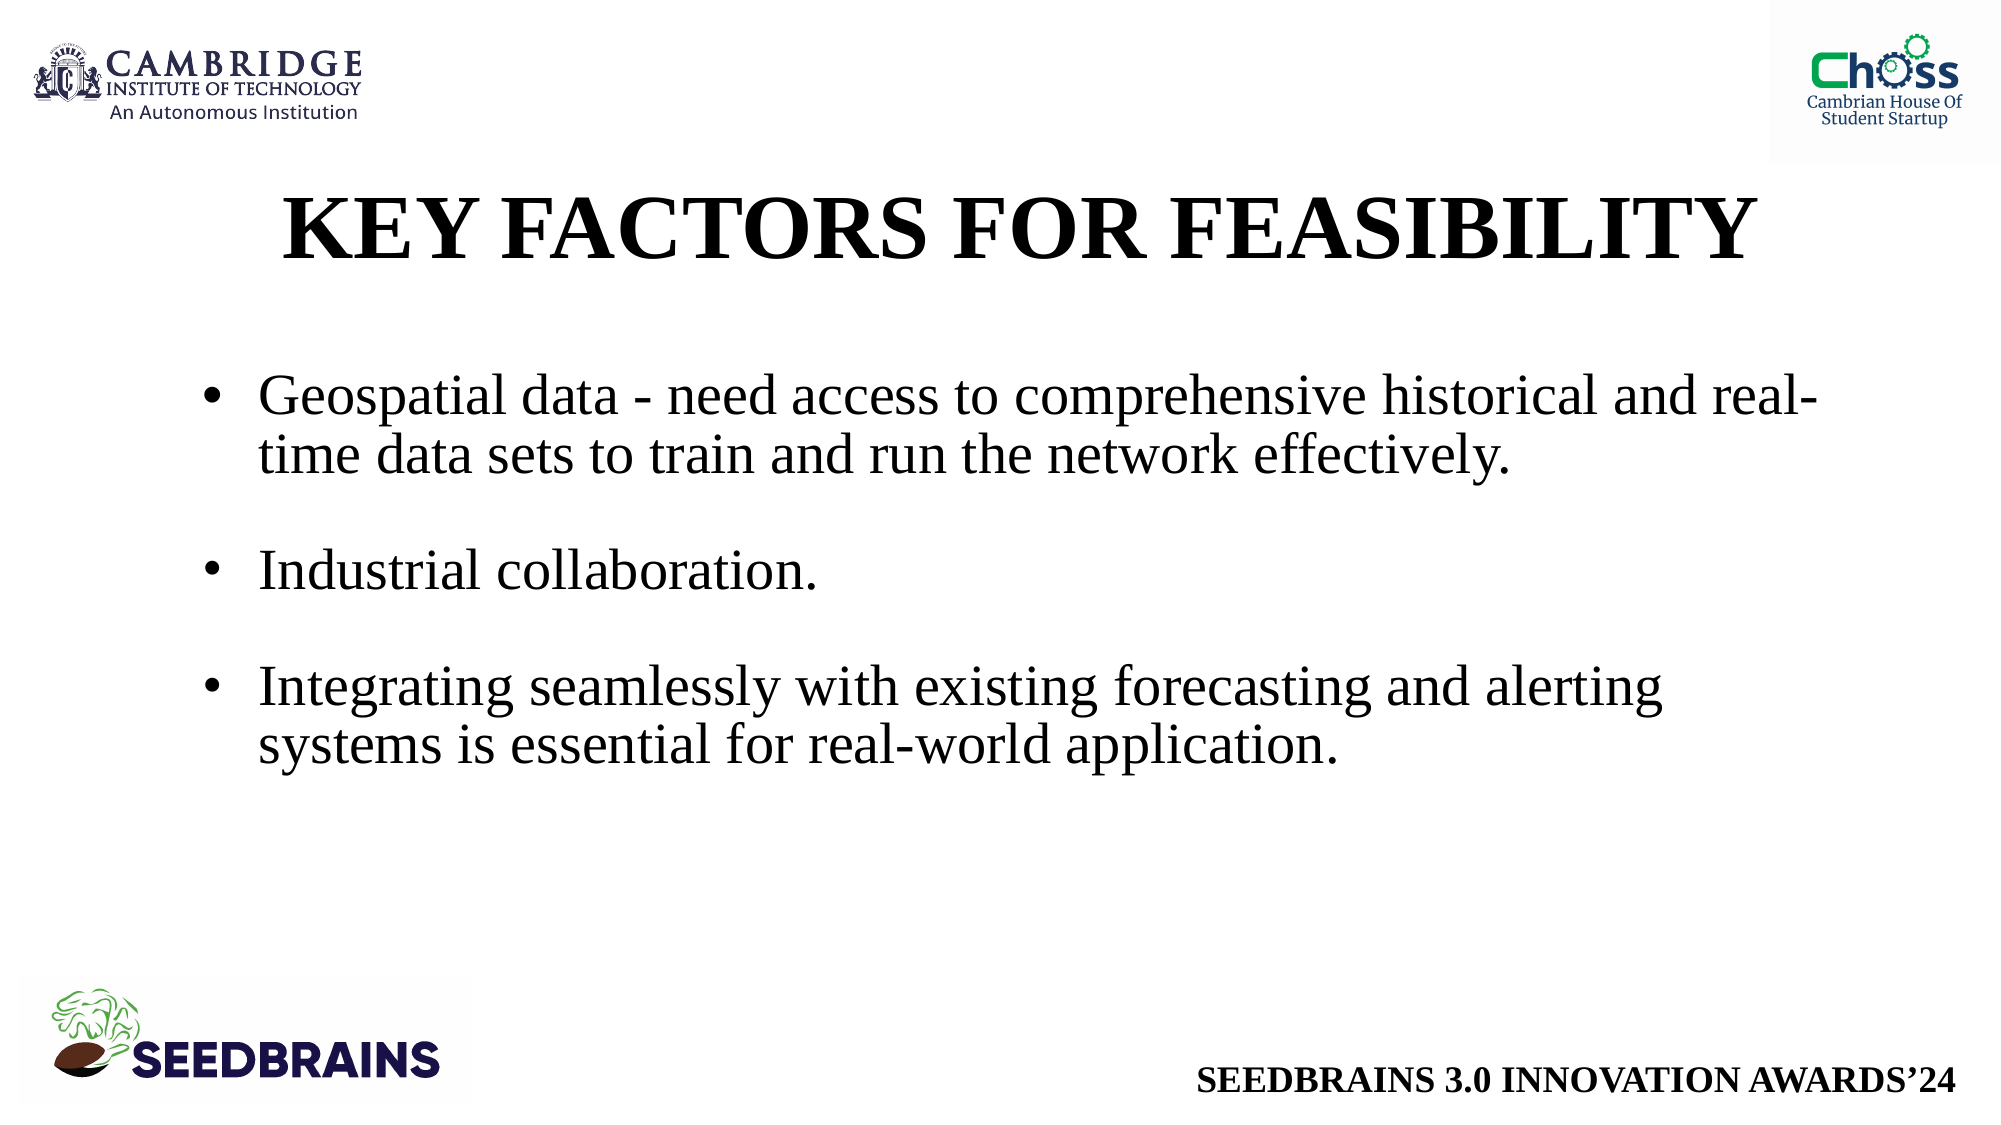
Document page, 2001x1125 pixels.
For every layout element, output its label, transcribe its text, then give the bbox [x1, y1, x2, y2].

picture [19, 20, 375, 142]
list Geospatial data - need access to comprehensive historical and real-time data sets to train and run the network effectively. Industrial collaboration. Integrating seamlessly with existing forecasting and alerting systems is essential for real-world application. [168, 361, 1877, 1018]
picture [19, 975, 473, 1105]
picture [1770, 0, 2000, 163]
title KEY FACTORS FOR FEASIBILITY [168, 170, 1877, 292]
